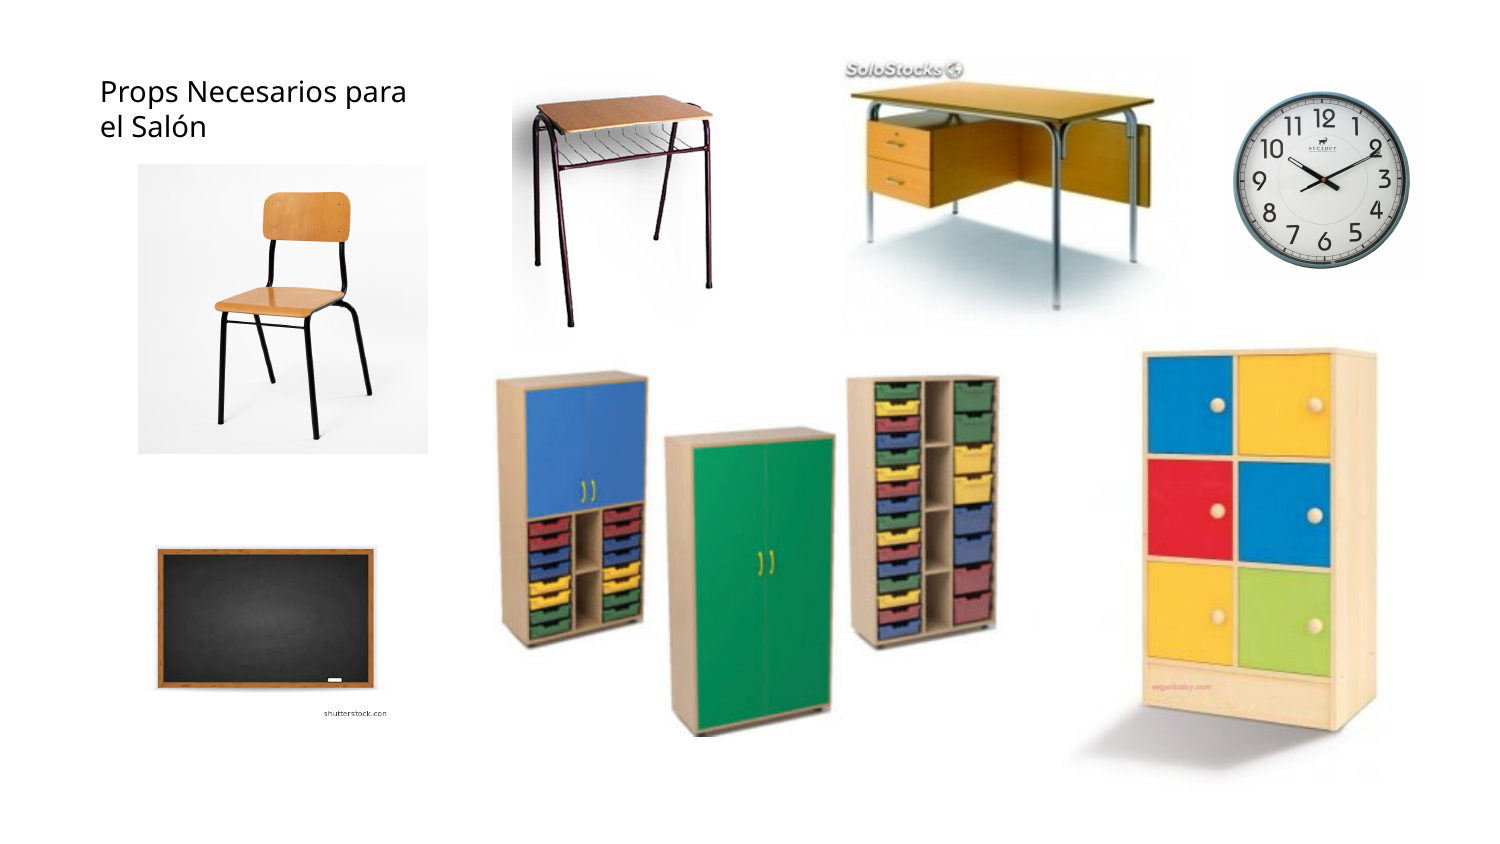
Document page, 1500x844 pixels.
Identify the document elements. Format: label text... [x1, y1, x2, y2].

picture [1030, 334, 1395, 804]
picture [491, 58, 1008, 738]
picture [1221, 79, 1423, 281]
picture [842, 58, 1195, 331]
picture [134, 530, 387, 720]
text_box Props Necesarios para el Salón [84, 58, 437, 148]
picture [138, 164, 428, 454]
